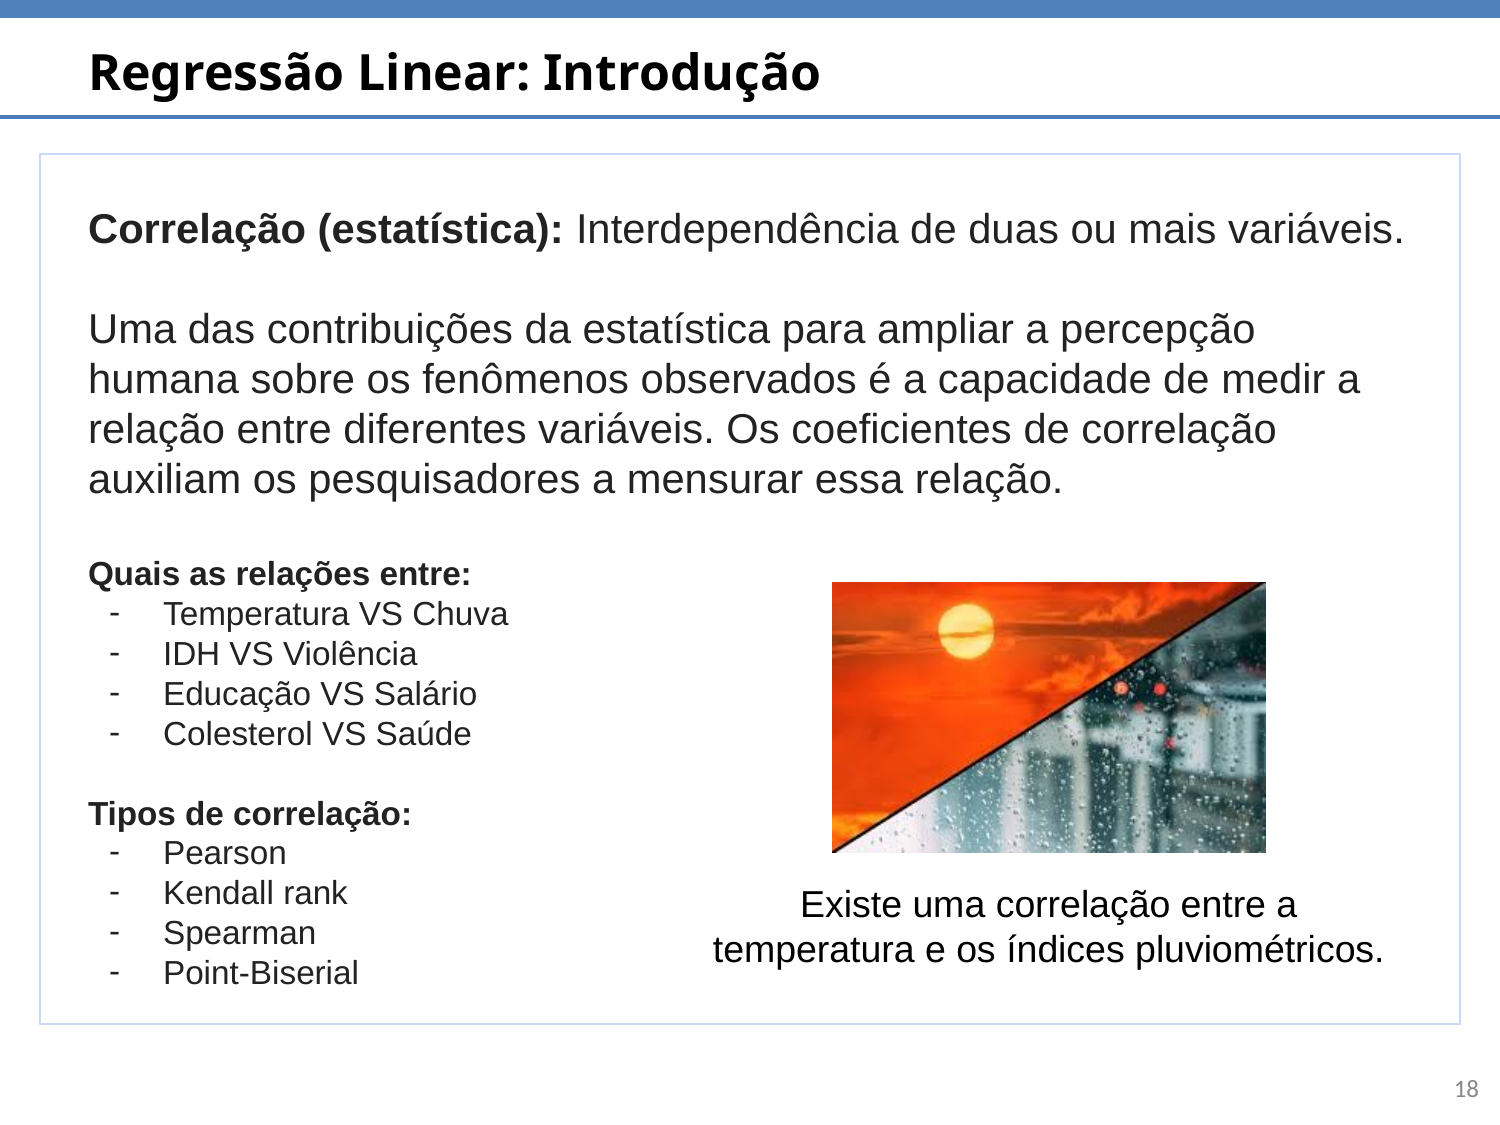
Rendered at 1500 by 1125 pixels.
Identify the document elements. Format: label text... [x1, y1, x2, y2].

slide_number ‹#› [1373, 1057, 1495, 1118]
text_box [39, 154, 1461, 1025]
title Regressão Linear: Introdução [73, 39, 1424, 115]
picture [831, 582, 1266, 854]
text_box Correlação (estatística): Interdependência de duas ou mais variáveis. Uma das contribuições da estatística para ampliar a percepção humana sobre os fenômenos observados é a capacidade de medir a relação entre diferentes variáveis. Os coeficientes de correlação auxiliam os pesquisadores a mensurar essa relação. Quais as relações entre: Temperatura VS Chuva IDH VS Violência Educação VS Salário Colesterol VS Saúde Tipos de correlação: Pearson Kendall rank Spearman Point-Biserial [73, 187, 1424, 993]
text_box Existe uma correlação entre a temperatura e os índices pluviométricos. [683, 865, 1415, 993]
